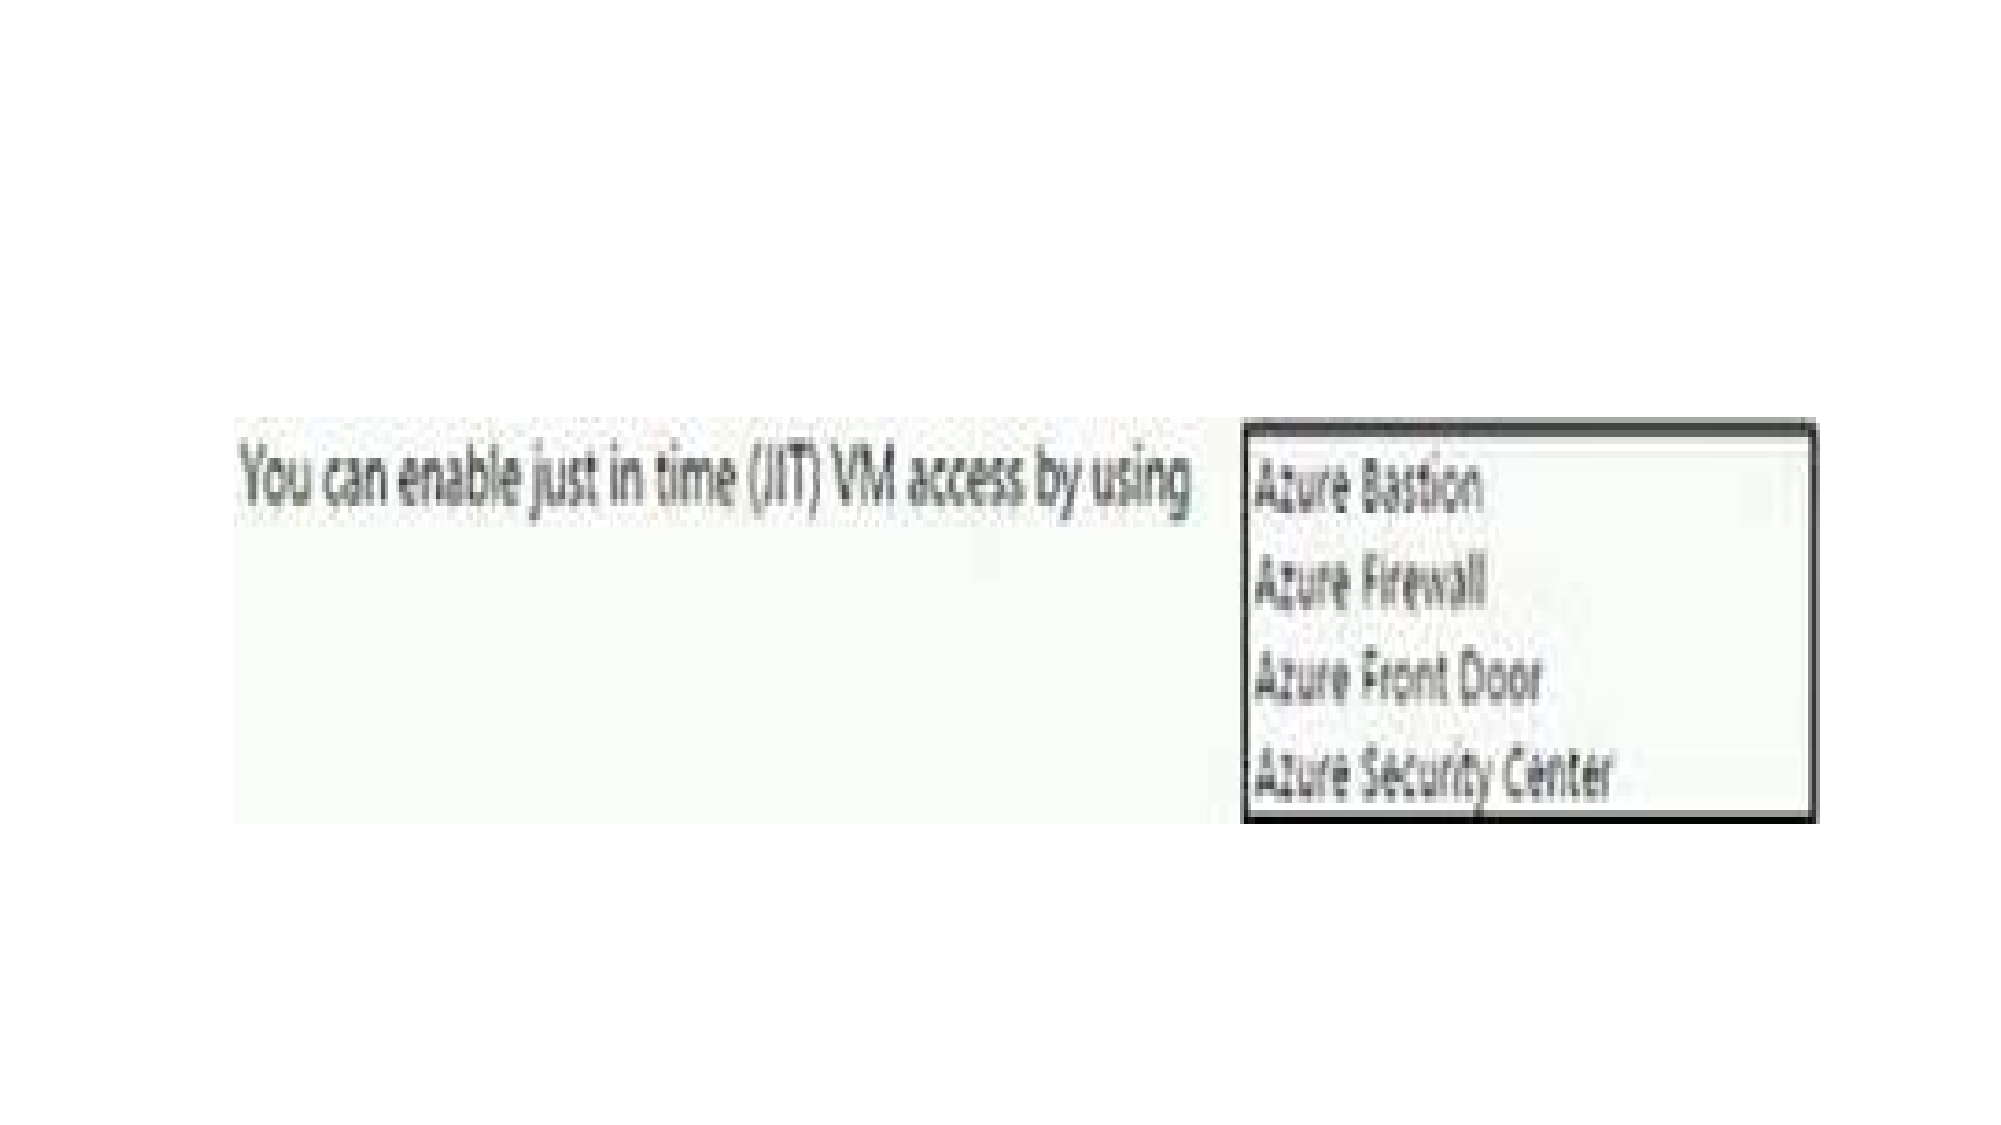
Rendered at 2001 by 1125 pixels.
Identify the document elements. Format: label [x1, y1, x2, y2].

list [234, 418, 1820, 824]
